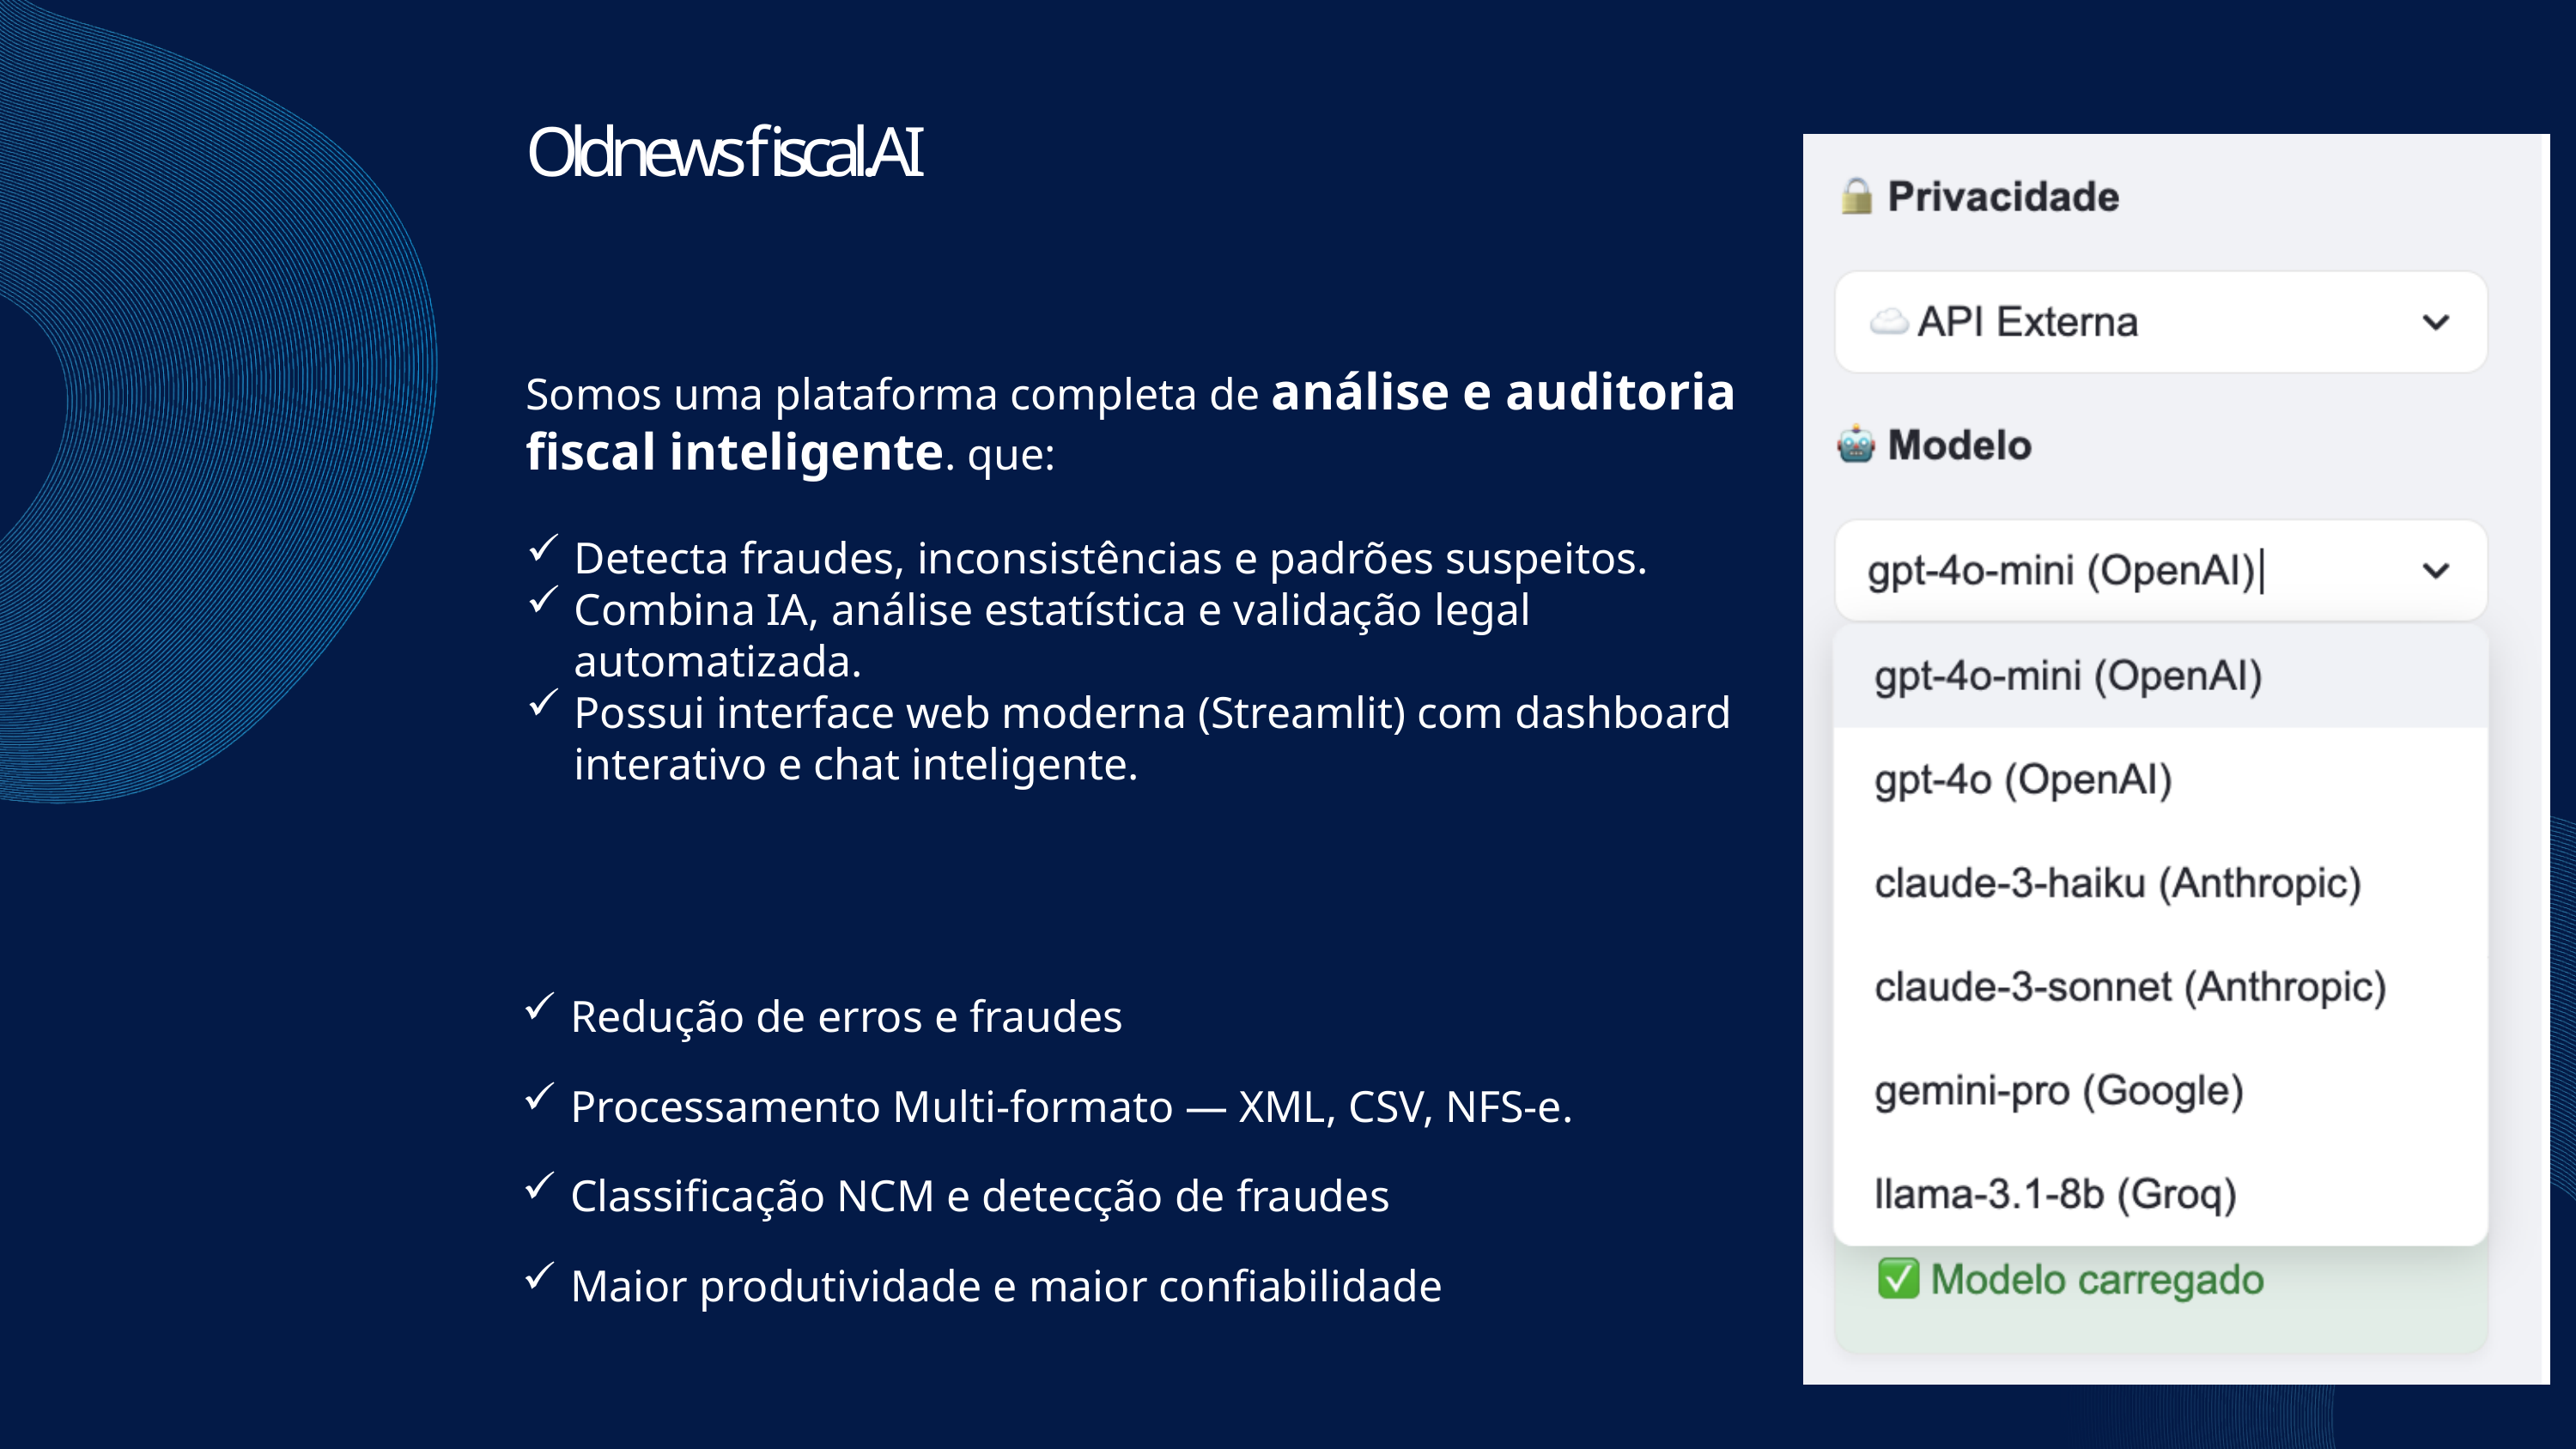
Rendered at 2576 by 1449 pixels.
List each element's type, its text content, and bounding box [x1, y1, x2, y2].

text_box [0, 0, 442, 804]
text_box Redução de erros e fraudes Processamento Multi-formato — XML, CSV, NFS-e. Classificação NCM e detecção de fraudes Maior produtividade e maior confiabilidade [521, 882, 1748, 1311]
picture [1802, 133, 2551, 1385]
text_box [2048, 803, 2576, 1449]
text_box Oldnews fiscal.AI [526, 91, 1929, 191]
text_box Somos uma plataforma completa de análise e auditoria fiscal inteligente. que: Detecta fraudes, inconsistências e padrões suspeitos. Combina IA, análise estatística e validação legal automatizada. Possui interface web moderna (Streamlit) com dashboard interativo e chat inteligente. [526, 359, 1752, 879]
